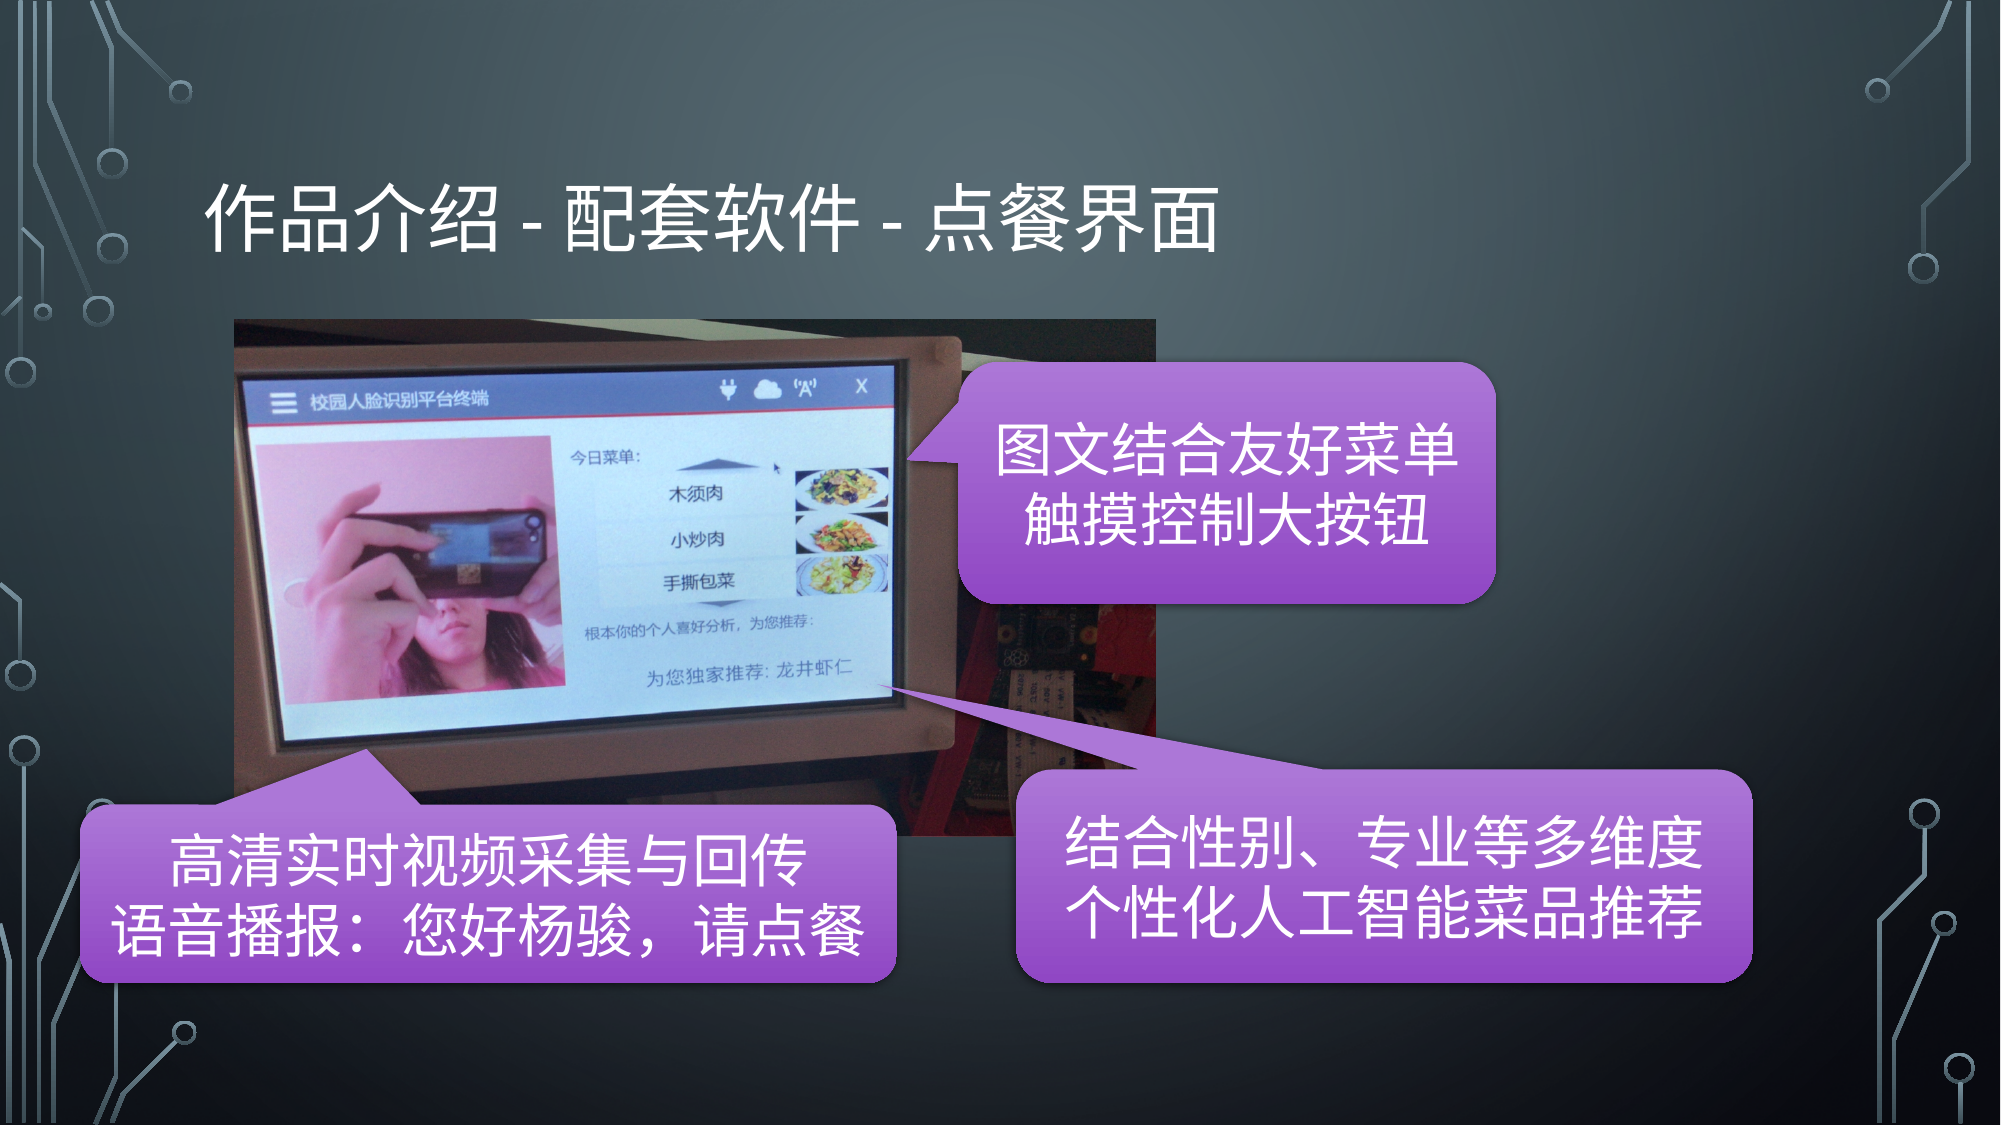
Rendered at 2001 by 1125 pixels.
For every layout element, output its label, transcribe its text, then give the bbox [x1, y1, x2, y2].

picture [234, 318, 1156, 837]
title 作品介绍-配套软件-点餐界面 [187, 101, 1813, 344]
text_box 图文结合友好菜单 触摸控制大按钮 [1156, 361, 1497, 605]
text_box 结合性别、专业等多维度 个性化人工智能菜品推荐 [1016, 737, 1754, 983]
text_box 高清实时视频采集与回传 语音播报：您好杨骏，请点餐 [79, 797, 897, 984]
